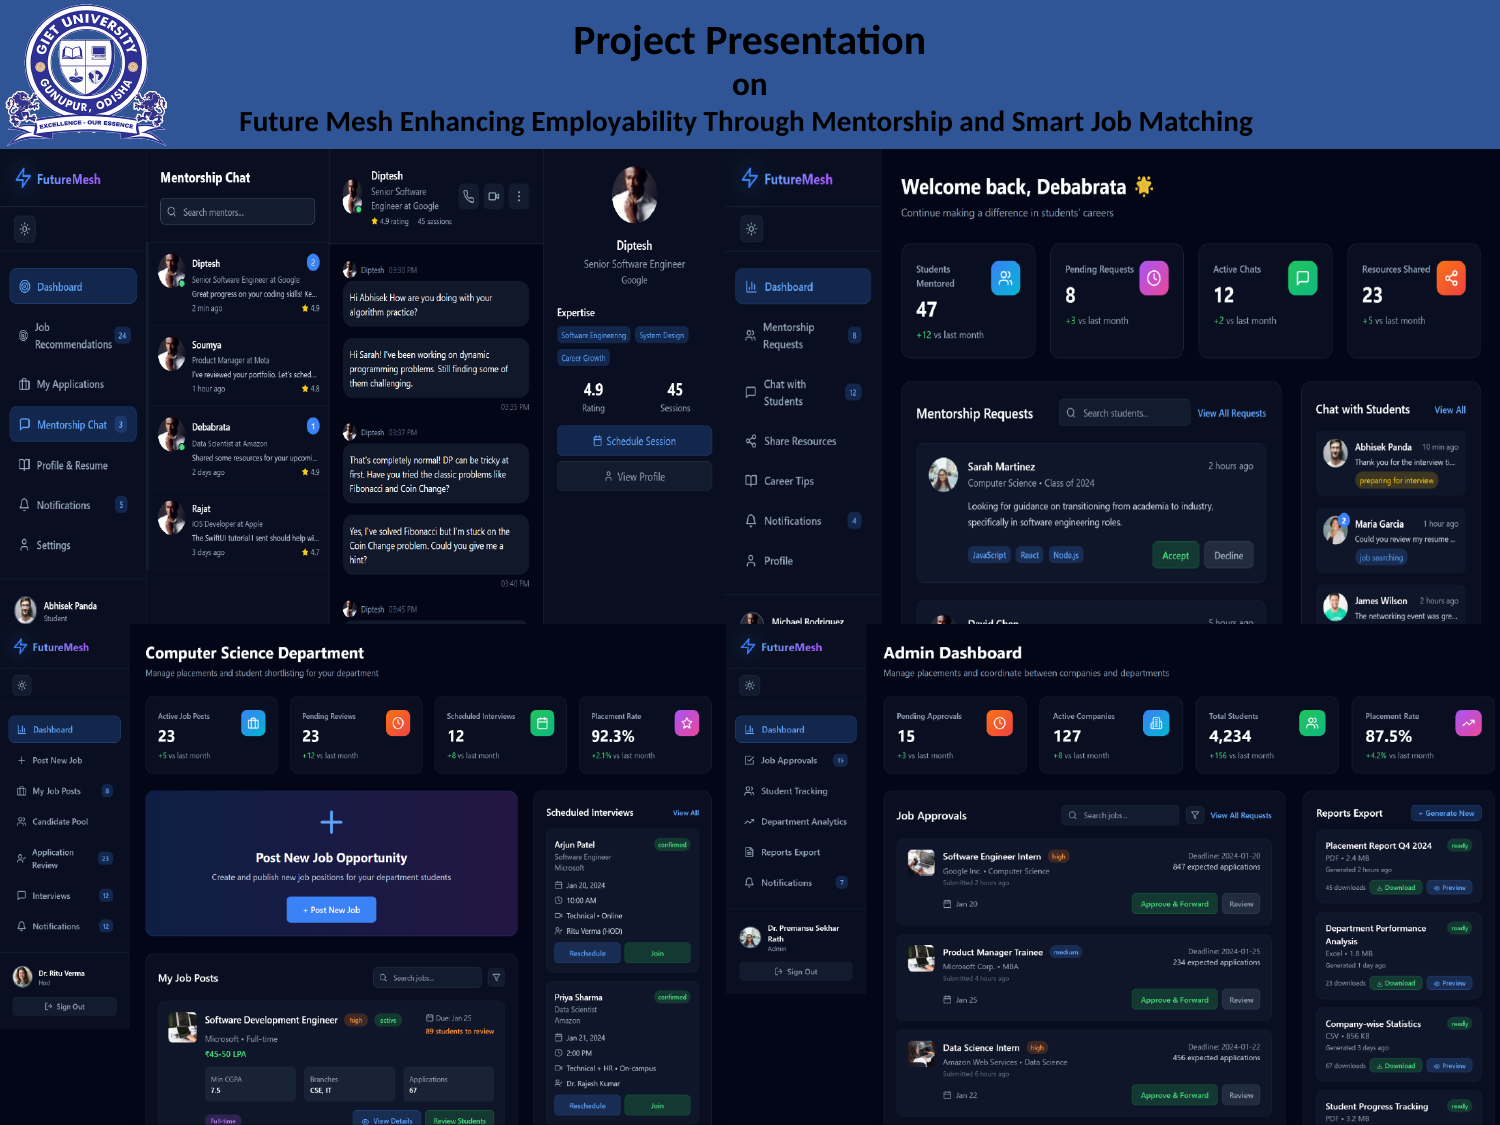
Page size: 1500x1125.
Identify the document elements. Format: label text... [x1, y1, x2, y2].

title Project Presentation on Future Mesh Enhancing Employability Through Mentorship and Smart Job Matching [174, 0, 1500, 149]
picture [0, 0, 1500, 1125]
